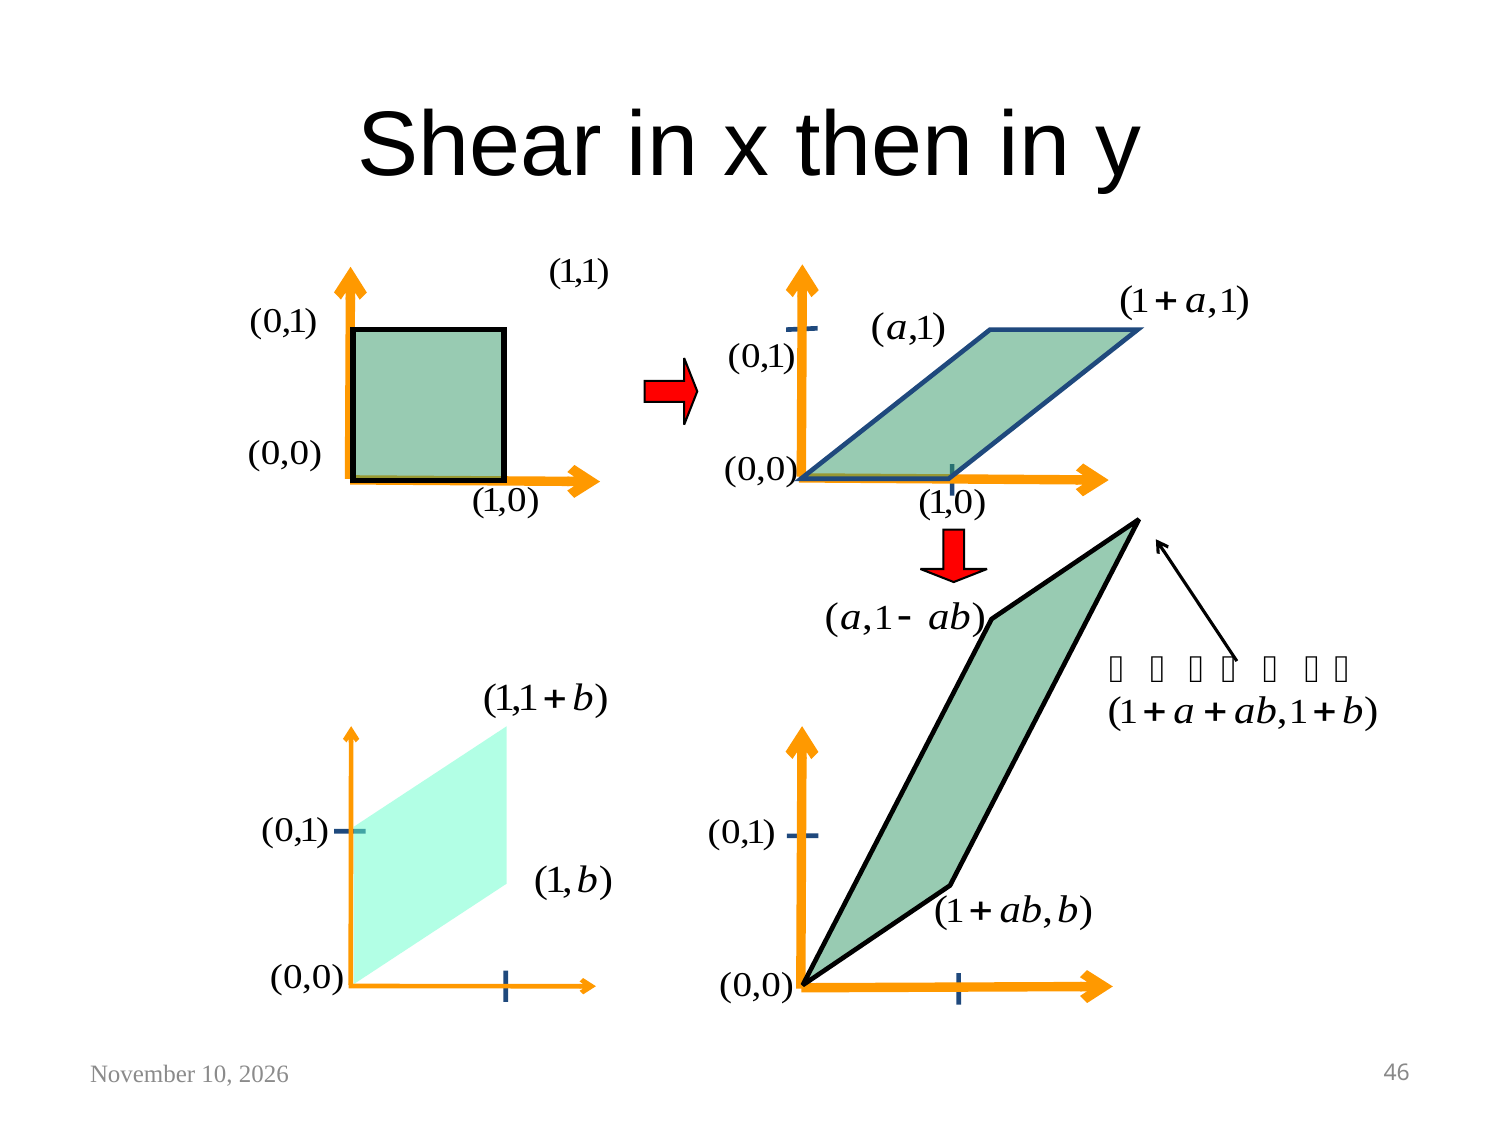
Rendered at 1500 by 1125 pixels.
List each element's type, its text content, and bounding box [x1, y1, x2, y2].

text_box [241, 250, 1387, 1012]
slide_number 46 [1074, 1042, 1425, 1103]
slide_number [75, 1042, 425, 1103]
title Shear in x then in y [74, 44, 1426, 233]
